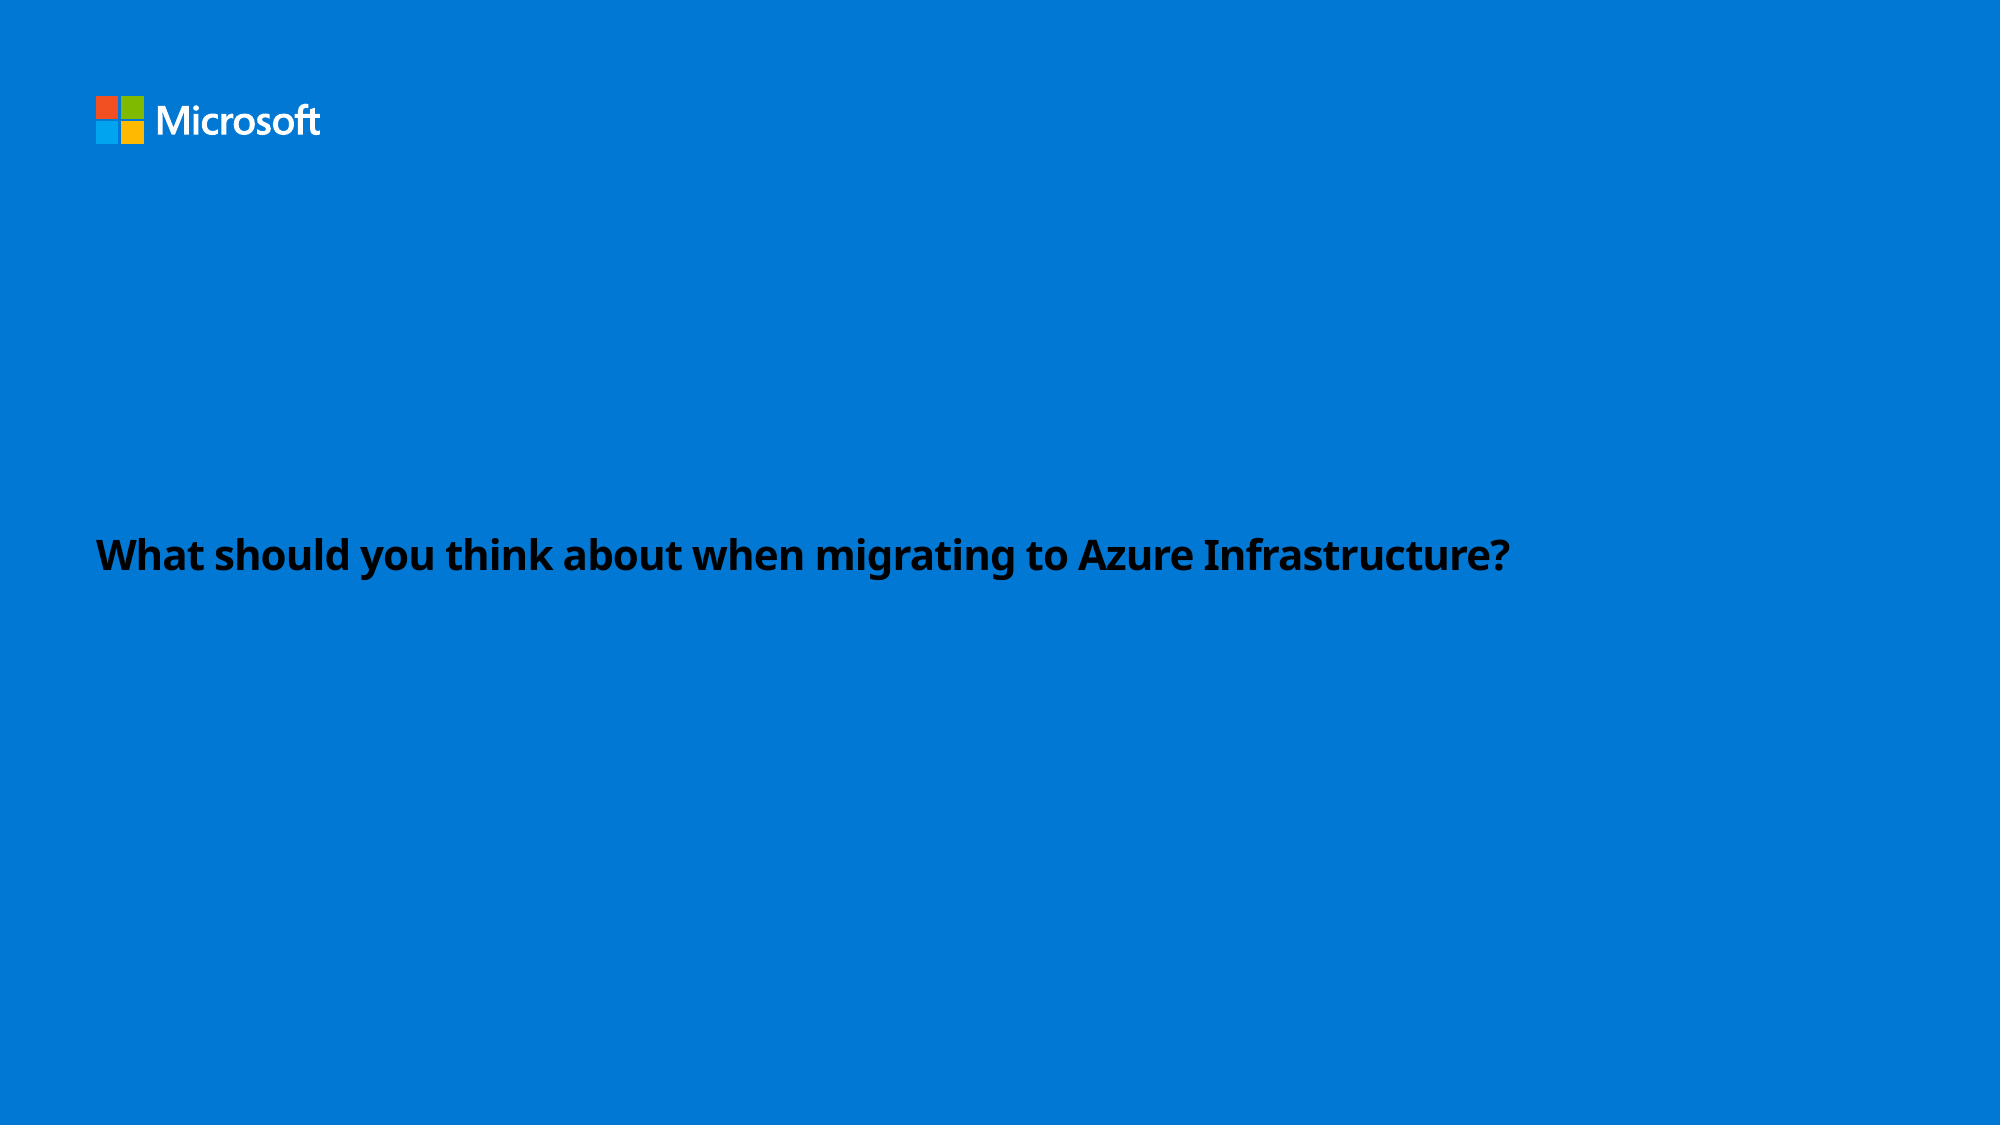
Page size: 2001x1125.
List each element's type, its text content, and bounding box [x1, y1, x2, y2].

title What should you think about when migrating to Azure Infrastructure? [96, 498, 1596, 580]
